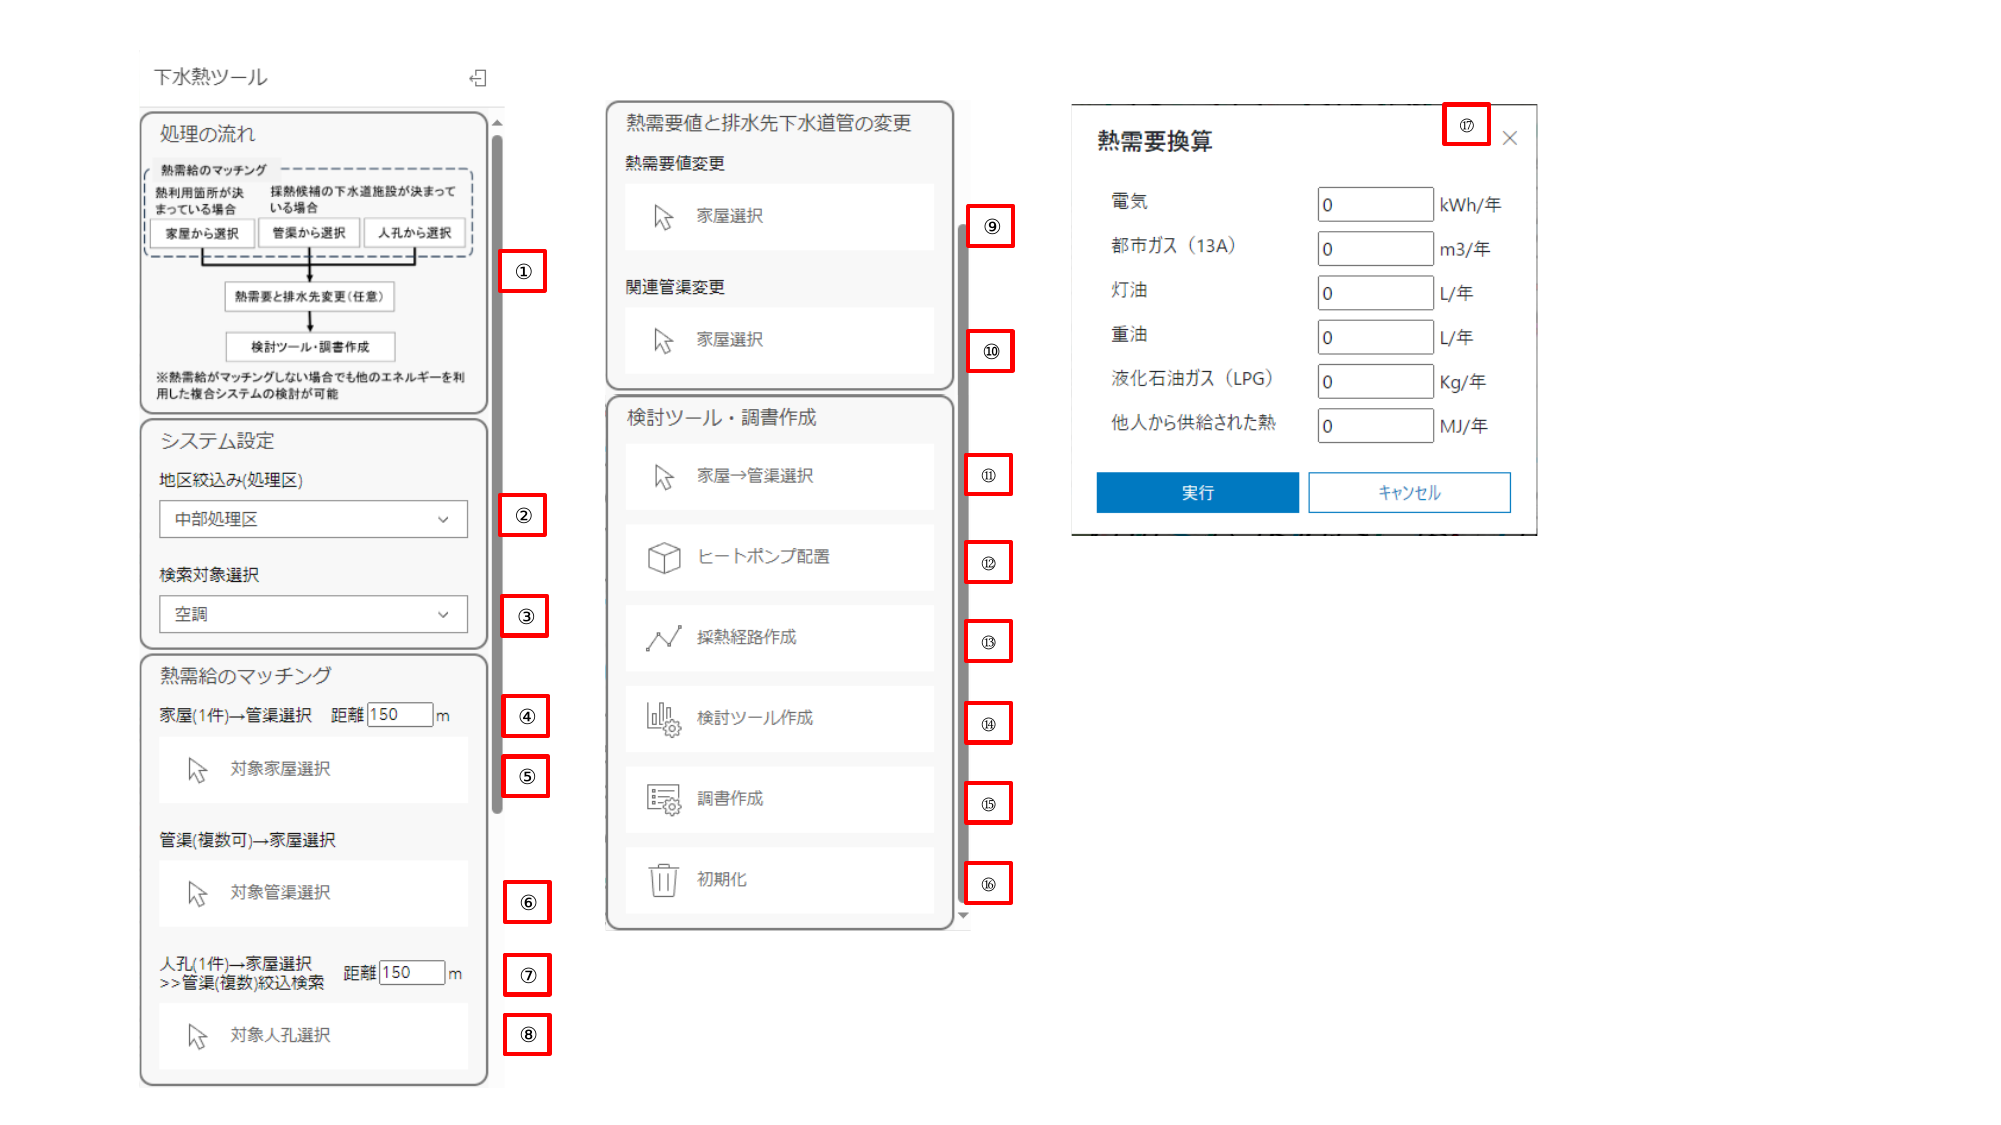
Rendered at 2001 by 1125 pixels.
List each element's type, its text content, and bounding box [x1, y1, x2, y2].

text_box ① [505, 250, 545, 291]
picture [139, 50, 505, 1088]
text_box ⑩ [971, 331, 1013, 371]
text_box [605, 100, 971, 931]
text_box ⑮ [971, 782, 1011, 823]
text_box ④ [505, 695, 549, 736]
text_box ⑨ [971, 206, 1014, 246]
text_box ⑦ [505, 954, 550, 995]
text_box ⑧ [505, 1014, 550, 1055]
text_box ⑪ [971, 454, 1011, 495]
text_box ② [505, 495, 545, 535]
text_box ⑤ [505, 756, 549, 797]
text_box ③ [505, 595, 548, 636]
text_box ⑯ [971, 863, 1011, 903]
text_box ⑫ [971, 542, 1011, 582]
picture [1071, 104, 1538, 536]
text_box ⑥ [505, 881, 550, 922]
text_box ⑭ [971, 702, 1011, 743]
text_box ⑬ [971, 621, 1011, 661]
